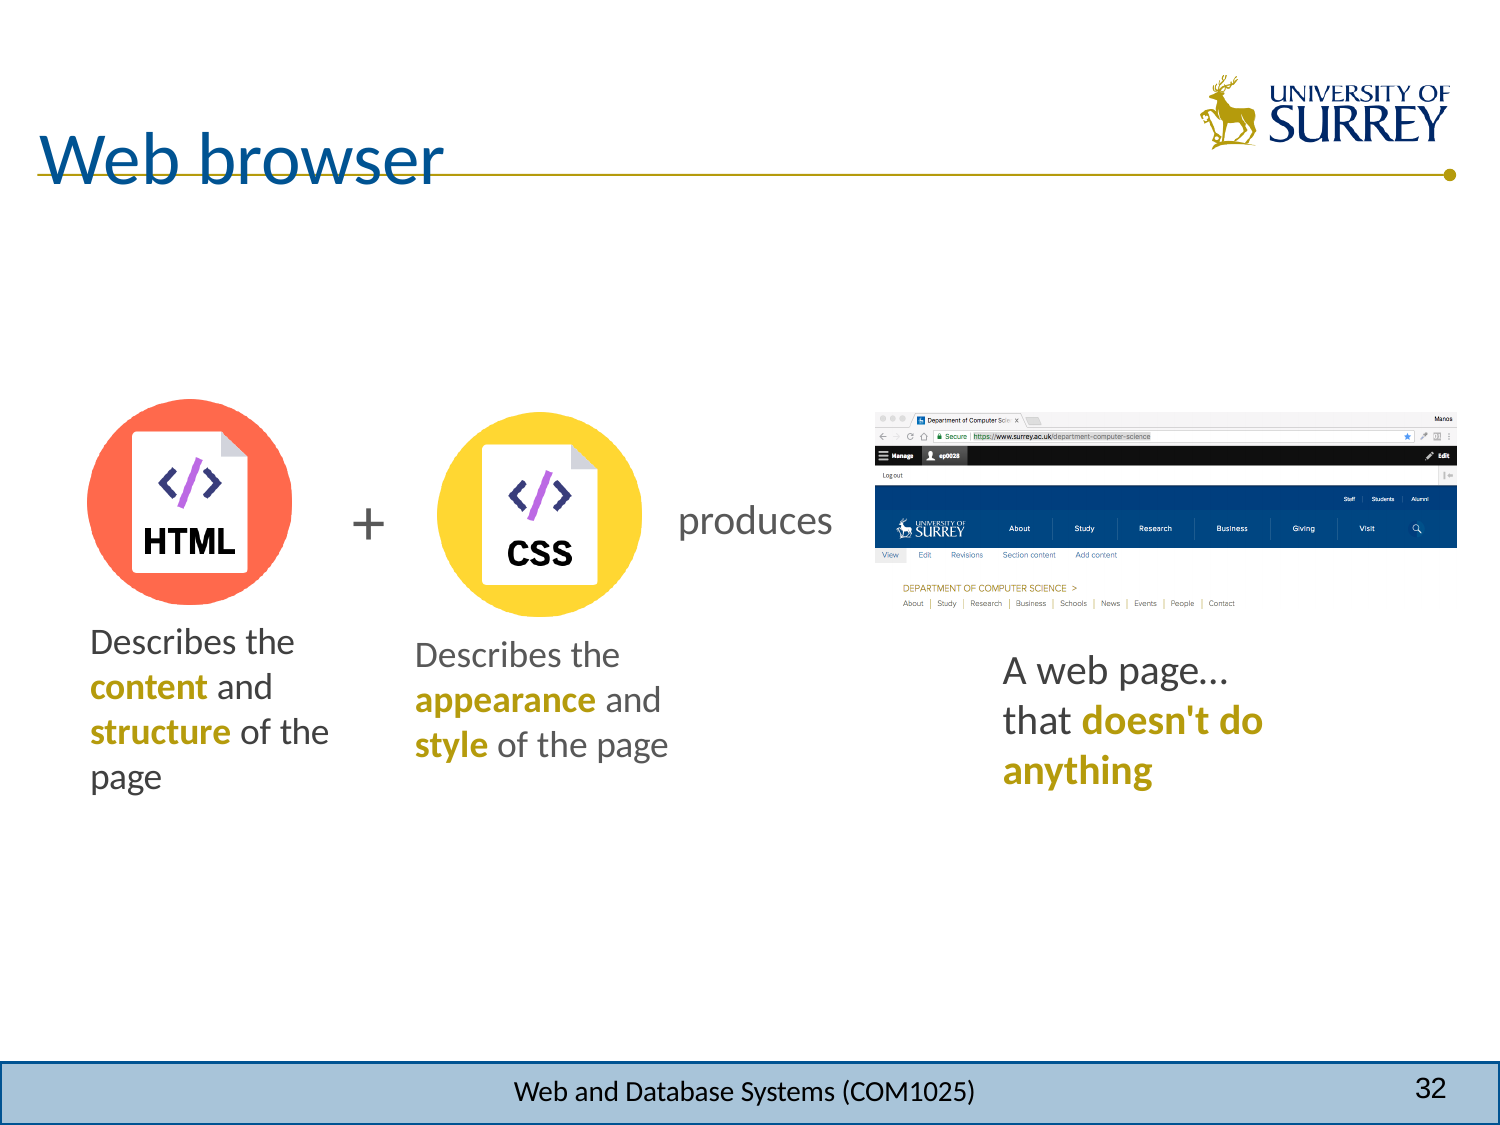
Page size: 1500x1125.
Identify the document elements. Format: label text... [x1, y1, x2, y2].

text_box Describes the content and structure of the page [87, 615, 333, 798]
footer Web and Database Systems (COM1025) [511, 1077, 985, 1125]
picture [874, 412, 1457, 609]
text_box Describes the appearance and style of the page [412, 627, 673, 765]
picture [1200, 75, 1450, 150]
text_box + [350, 476, 388, 559]
text_box A web page… that doesn't do anything [1000, 640, 1267, 793]
slide_number 32 [1408, 1069, 1456, 1125]
text_box produces [675, 490, 837, 543]
picture [437, 412, 642, 617]
title Web browser [37, 70, 1184, 298]
picture [87, 399, 292, 605]
